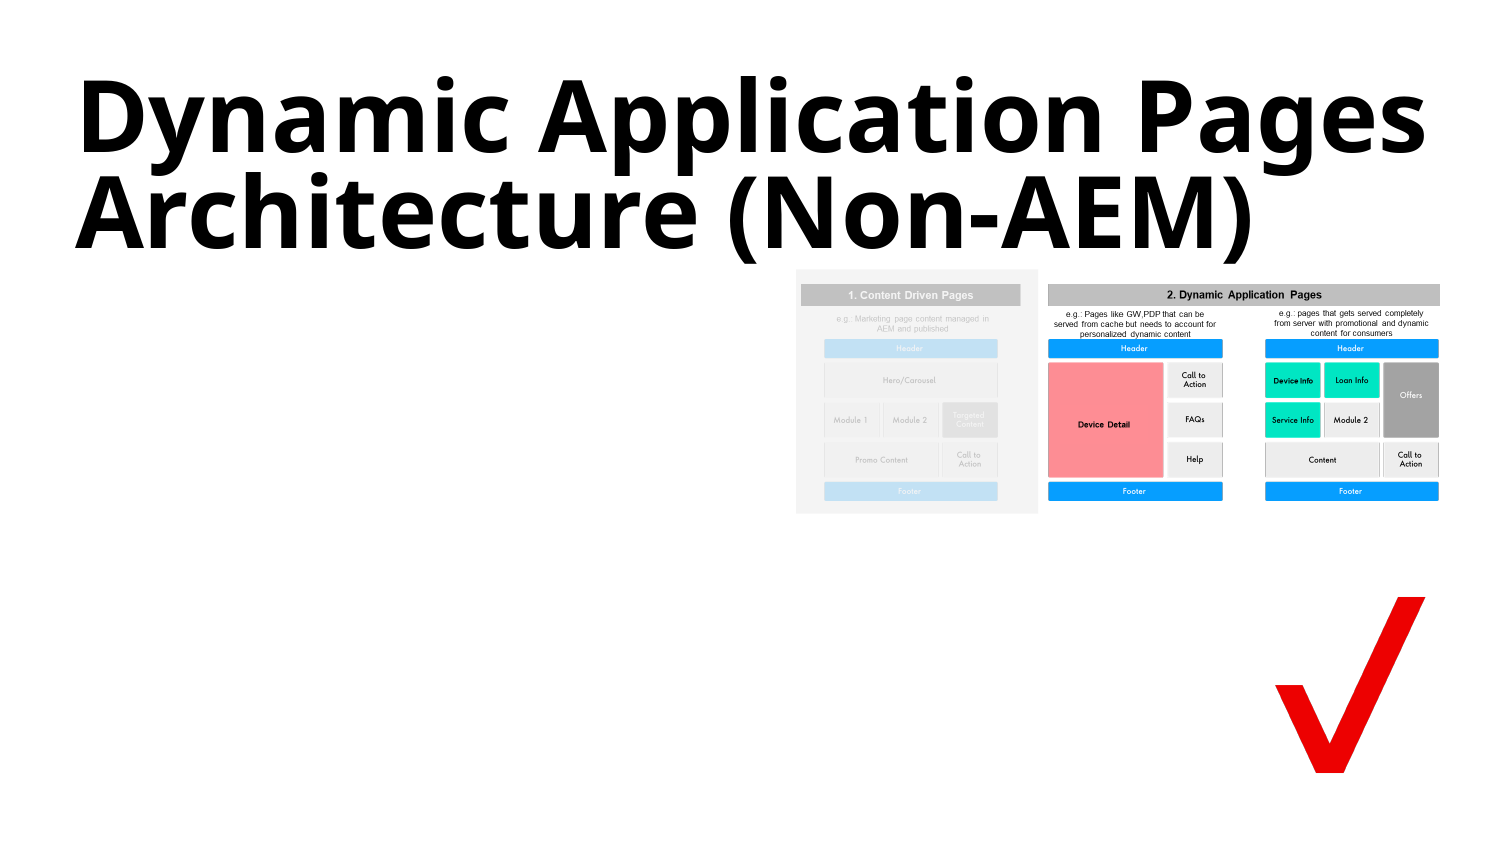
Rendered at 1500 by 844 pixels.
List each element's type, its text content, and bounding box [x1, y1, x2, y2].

title Dynamic Application Pages Architecture (Non-AEM) [75, 75, 1481, 268]
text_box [795, 269, 1441, 514]
picture [1187, 509, 1500, 844]
